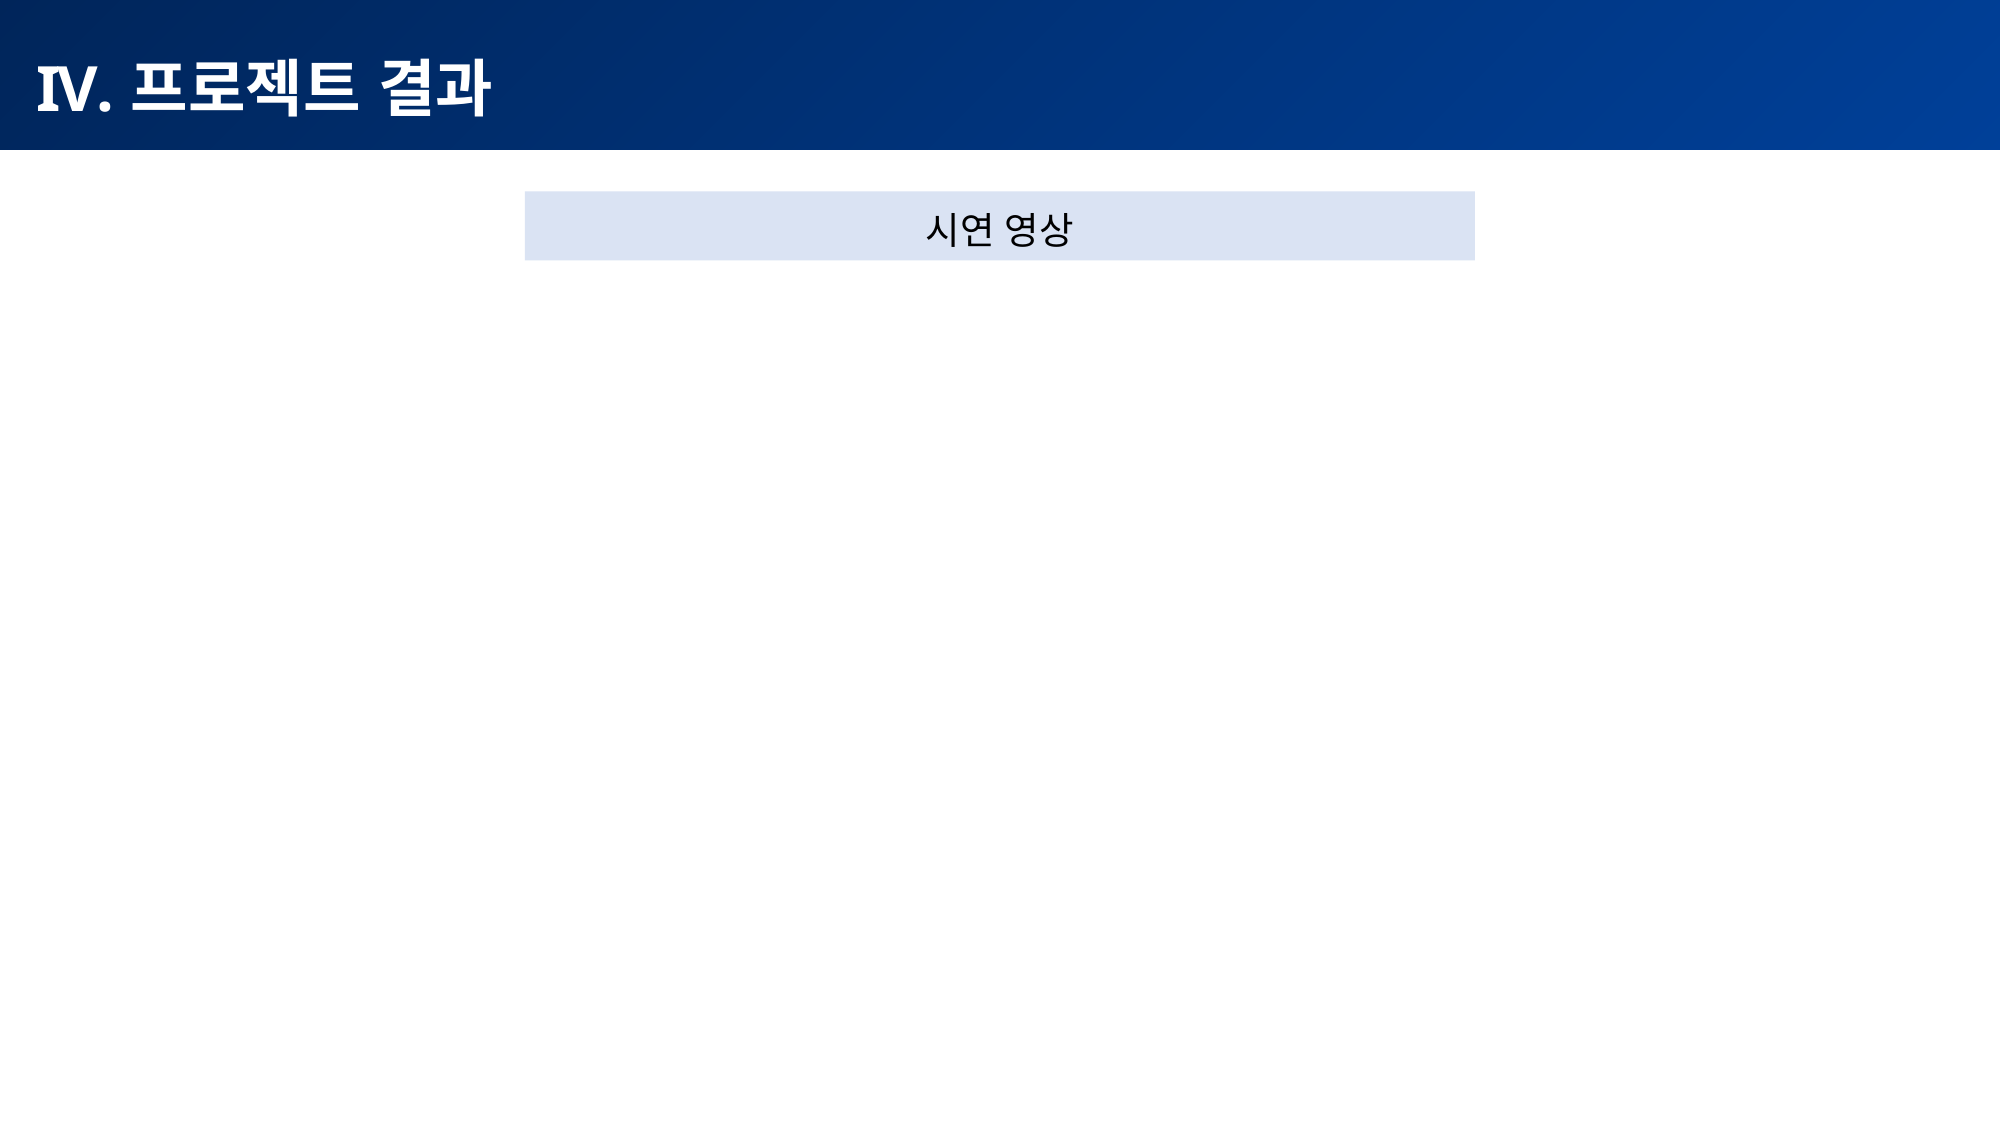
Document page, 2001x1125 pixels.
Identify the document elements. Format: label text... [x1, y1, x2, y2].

text_box [0, 0, 2000, 151]
text_box 시연 영상 [524, 191, 1475, 261]
text_box 프로젝트 결과 [22, 41, 820, 132]
